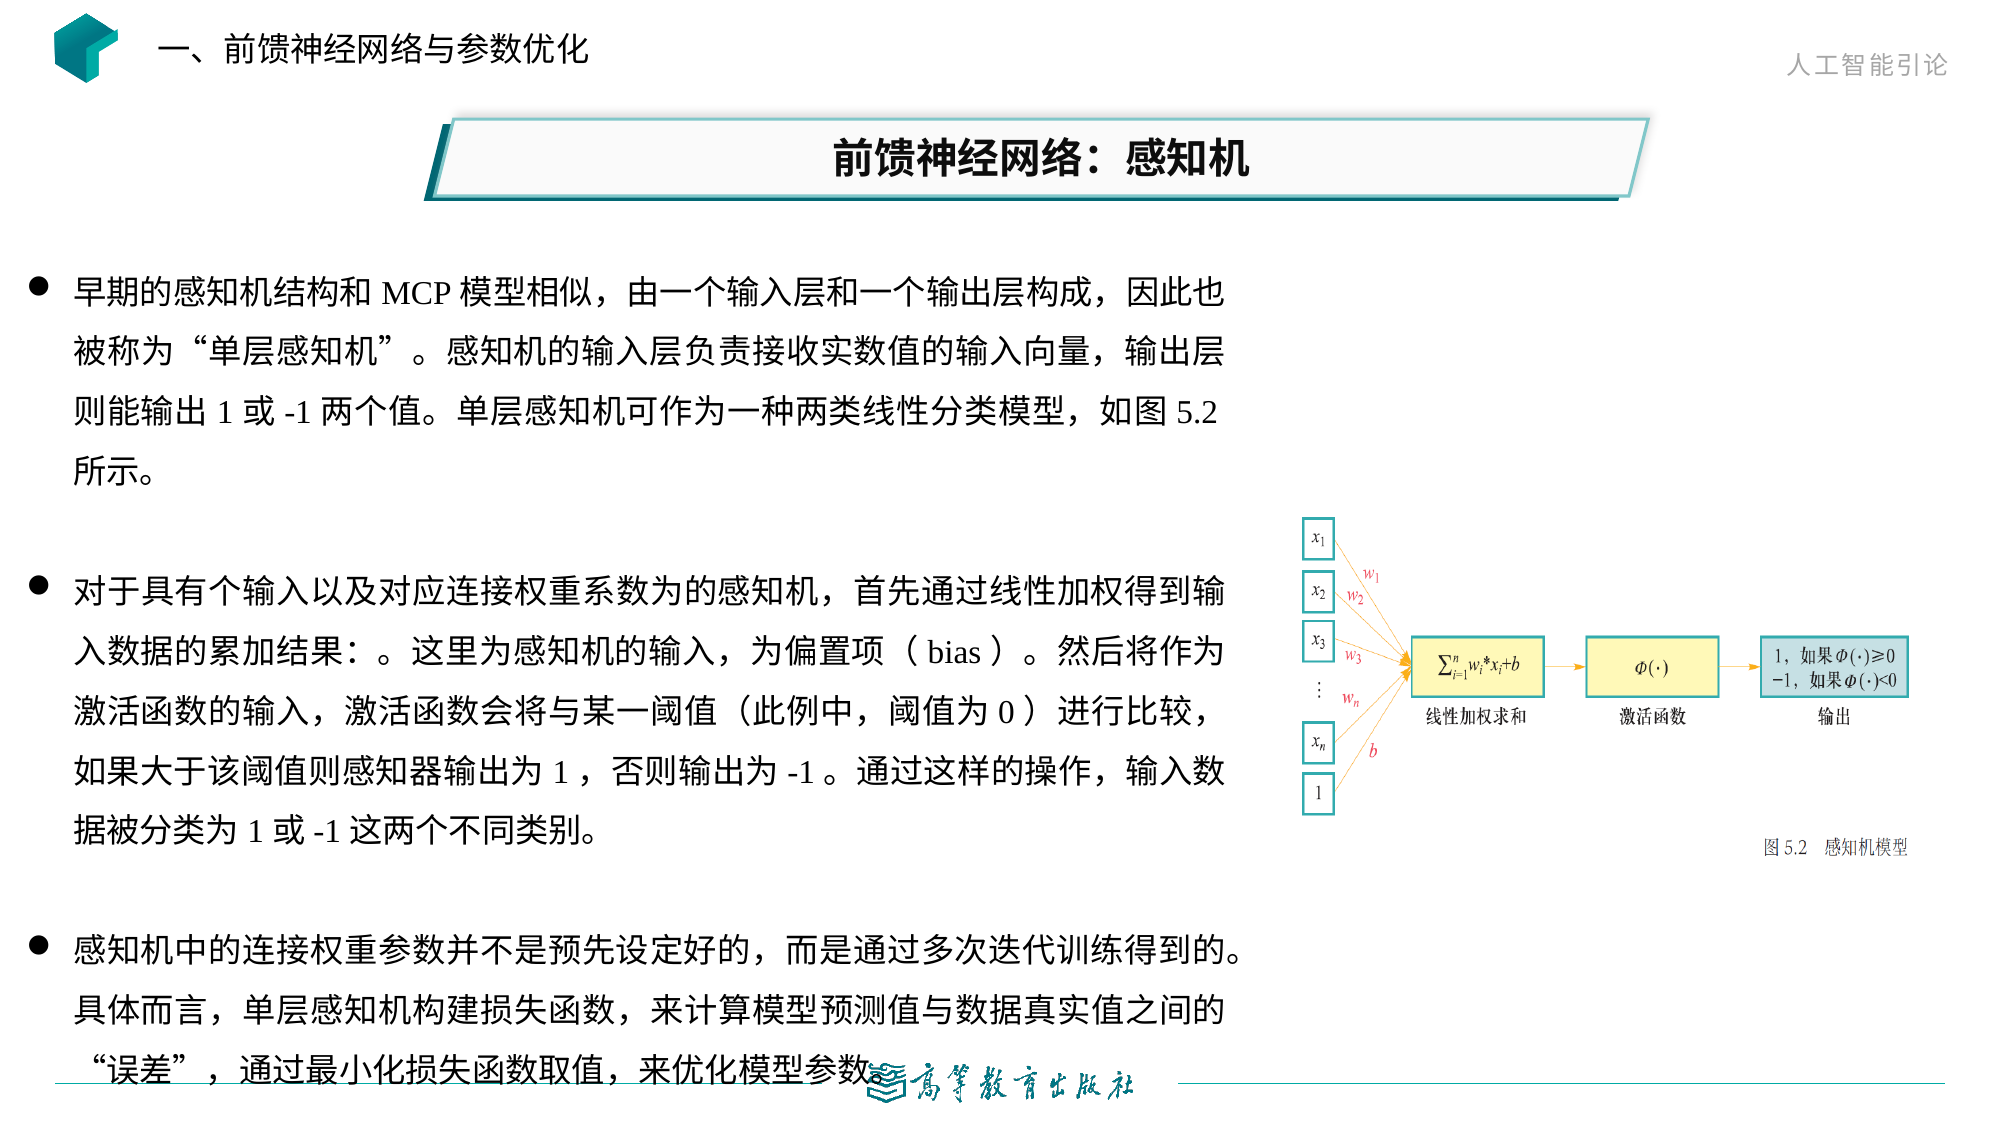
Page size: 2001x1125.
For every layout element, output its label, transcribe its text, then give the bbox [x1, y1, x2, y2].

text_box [423, 119, 1649, 201]
text_box 一、前馈神经网络与参数优化 [142, 21, 605, 76]
picture [1268, 492, 1939, 875]
picture [867, 1063, 1133, 1103]
